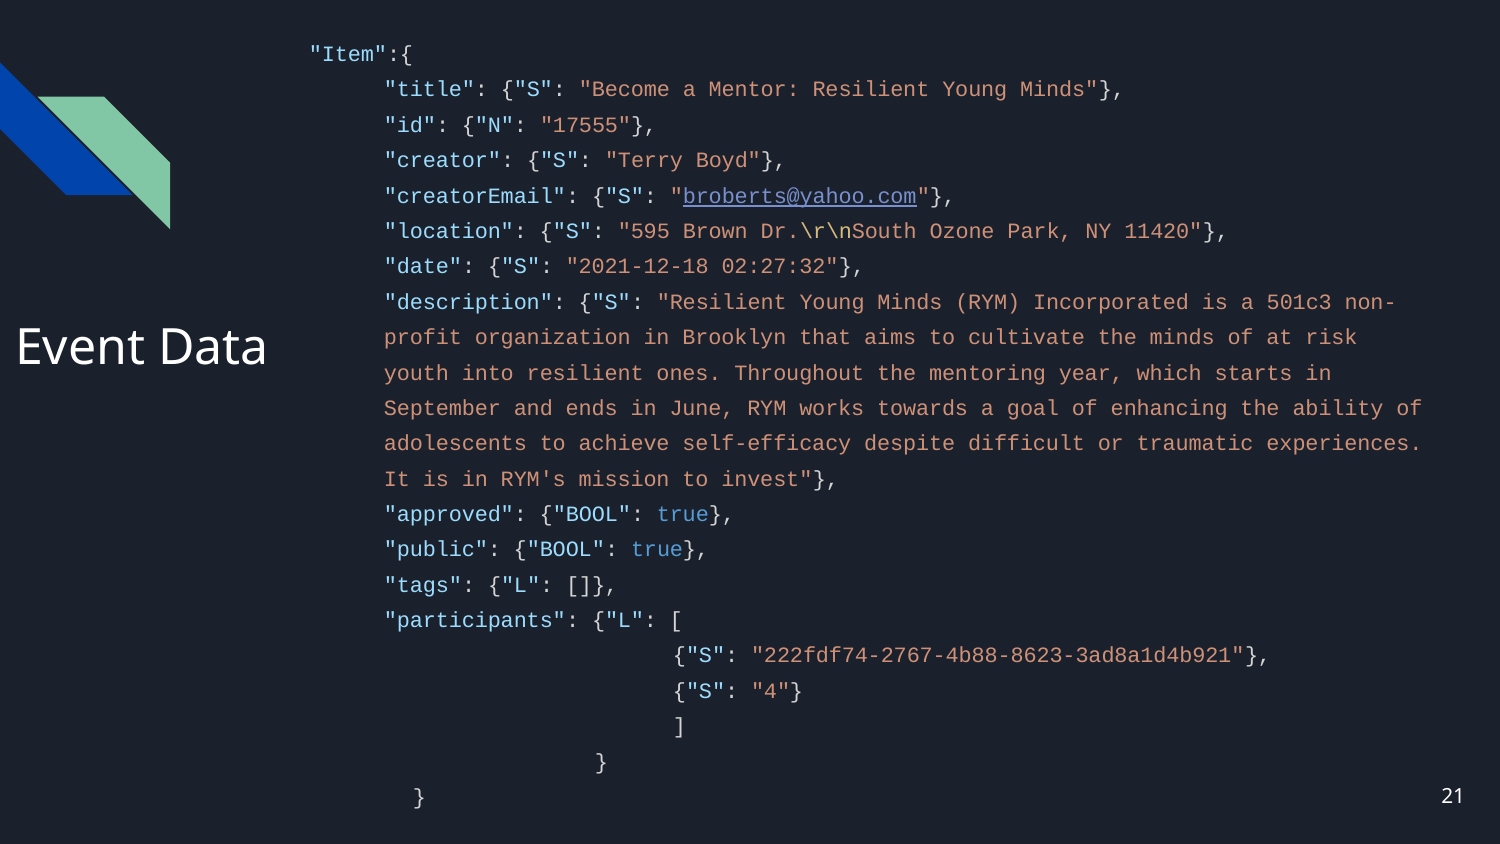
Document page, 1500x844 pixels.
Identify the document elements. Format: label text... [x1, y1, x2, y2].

slide_number 21 [1389, 764, 1480, 830]
title Event Data [0, 299, 323, 422]
text_box "Item":{ "title": {"S": "Become a Mentor: Resilient Young Minds"}, "id": {"N": "17555"}, "creator": {"S": "Terry Boyd"}, "creatorEmail": {"S": "broberts@yahoo.com"}, "location": {"S": "595 Brown Dr.\r\nSouth Ozone Park, NY 11420"}, "date": {"S": "2021-12-18 02:27:32"}, "description": {"S": "Resilient Young Minds (RYM) Incorporated is a 501c3 non-profit organization in Brooklyn that aims to cultivate the minds of at risk youth into resilient ones. Throughout the mentoring year, which starts in September and ends in June, RYM works towards a goal of enhancing the ability of adolescents to achieve self-efficacy despite difficult or traumatic experiences. It is in RYM's mission to invest"}, "approved": {"BOOL": true}, "public": {"BOOL": true}, "tags": {"L": []}, "participants": {"L": [ {"S": "222fdf74-2767-4b88-8623-3ad8a1d4b921"}, {"S": "4"} ] } } [293, 15, 1446, 824]
